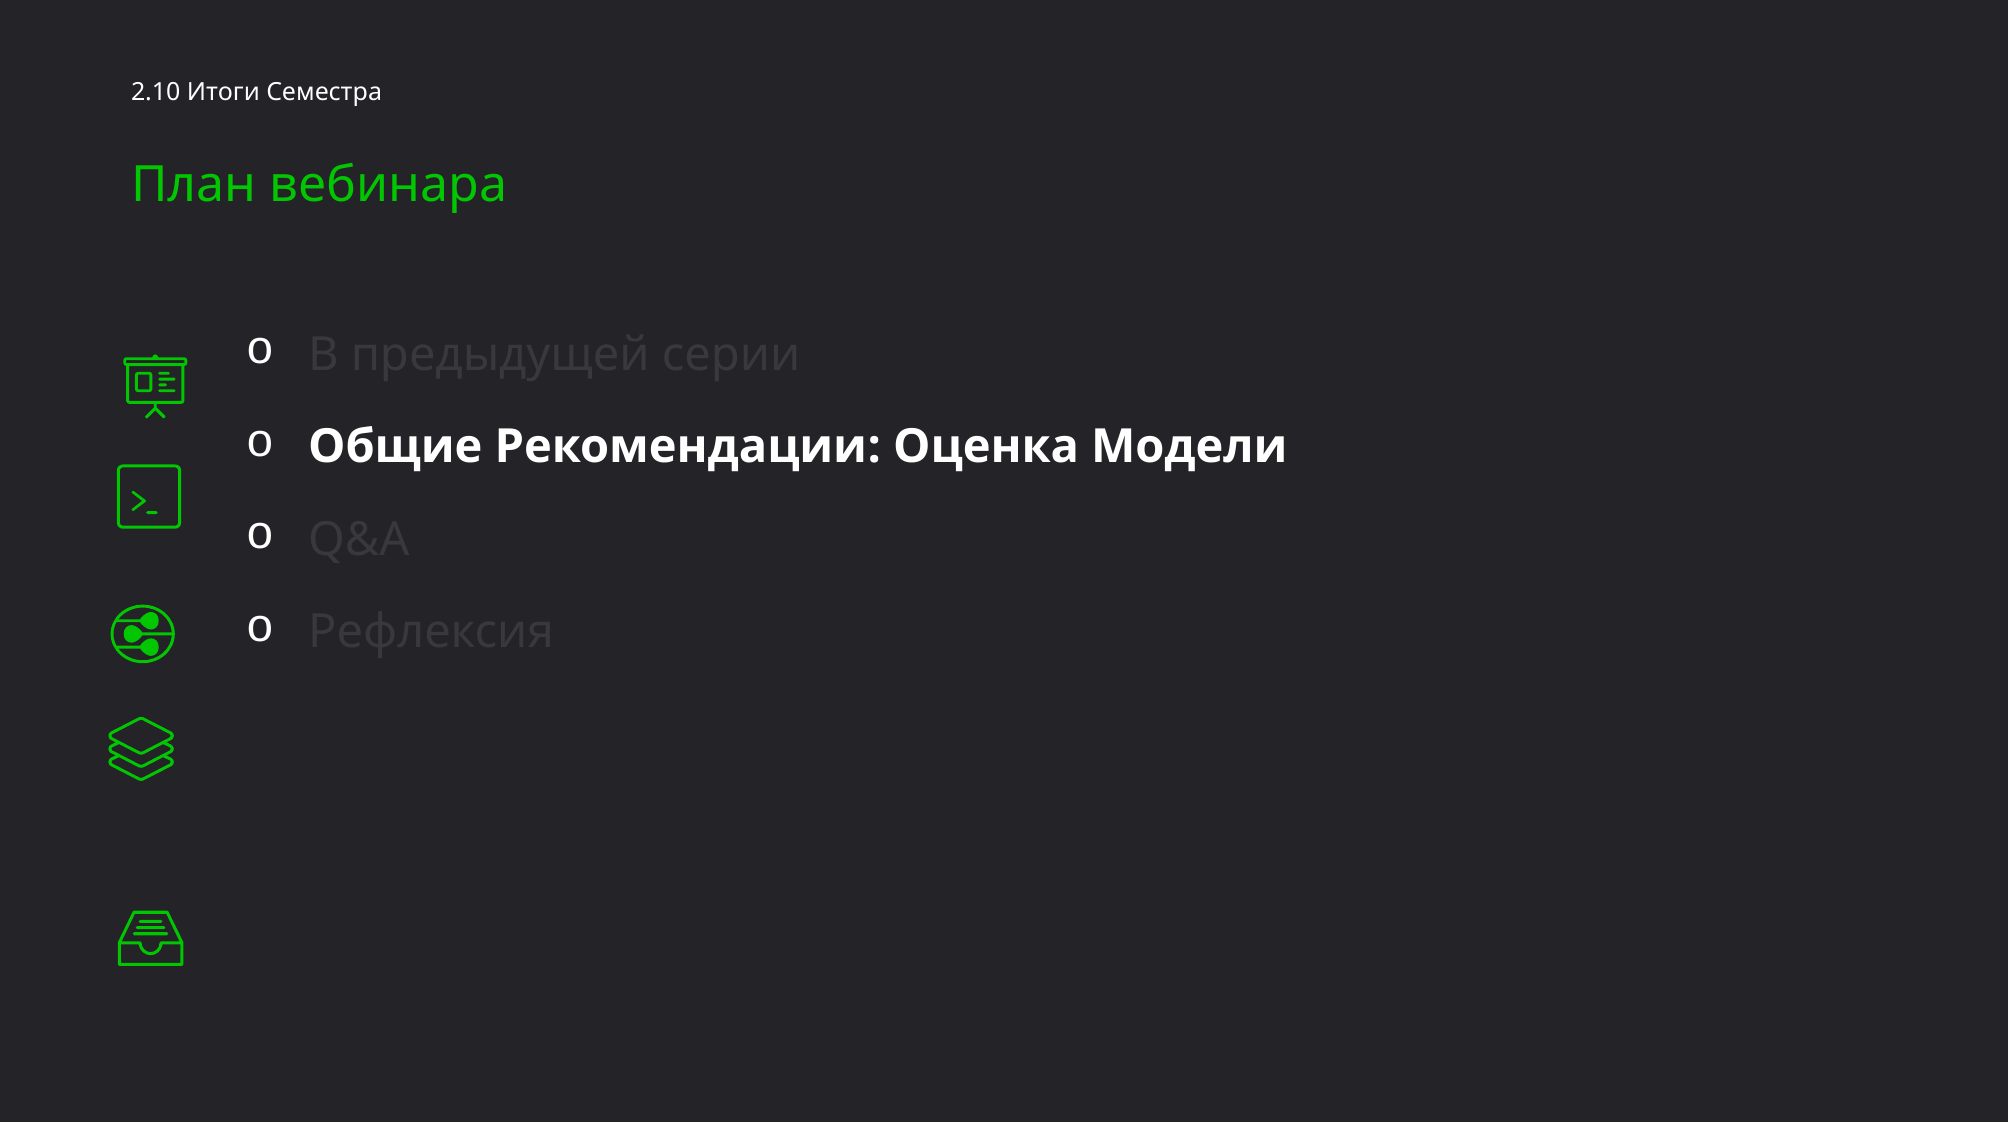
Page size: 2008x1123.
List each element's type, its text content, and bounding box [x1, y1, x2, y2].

text_box [123, 354, 188, 419]
text_box 2.10 Итоги Семестра [131, 55, 1150, 133]
text_box В предыдущей серии Общие Рекомендации: Оценка Модели Q&A Рефлексия [229, 314, 1990, 1088]
text_box [110, 604, 175, 664]
text_box [116, 464, 182, 529]
text_box План вебинара [131, 133, 1004, 281]
text_box [108, 716, 174, 781]
text_box [117, 910, 184, 966]
